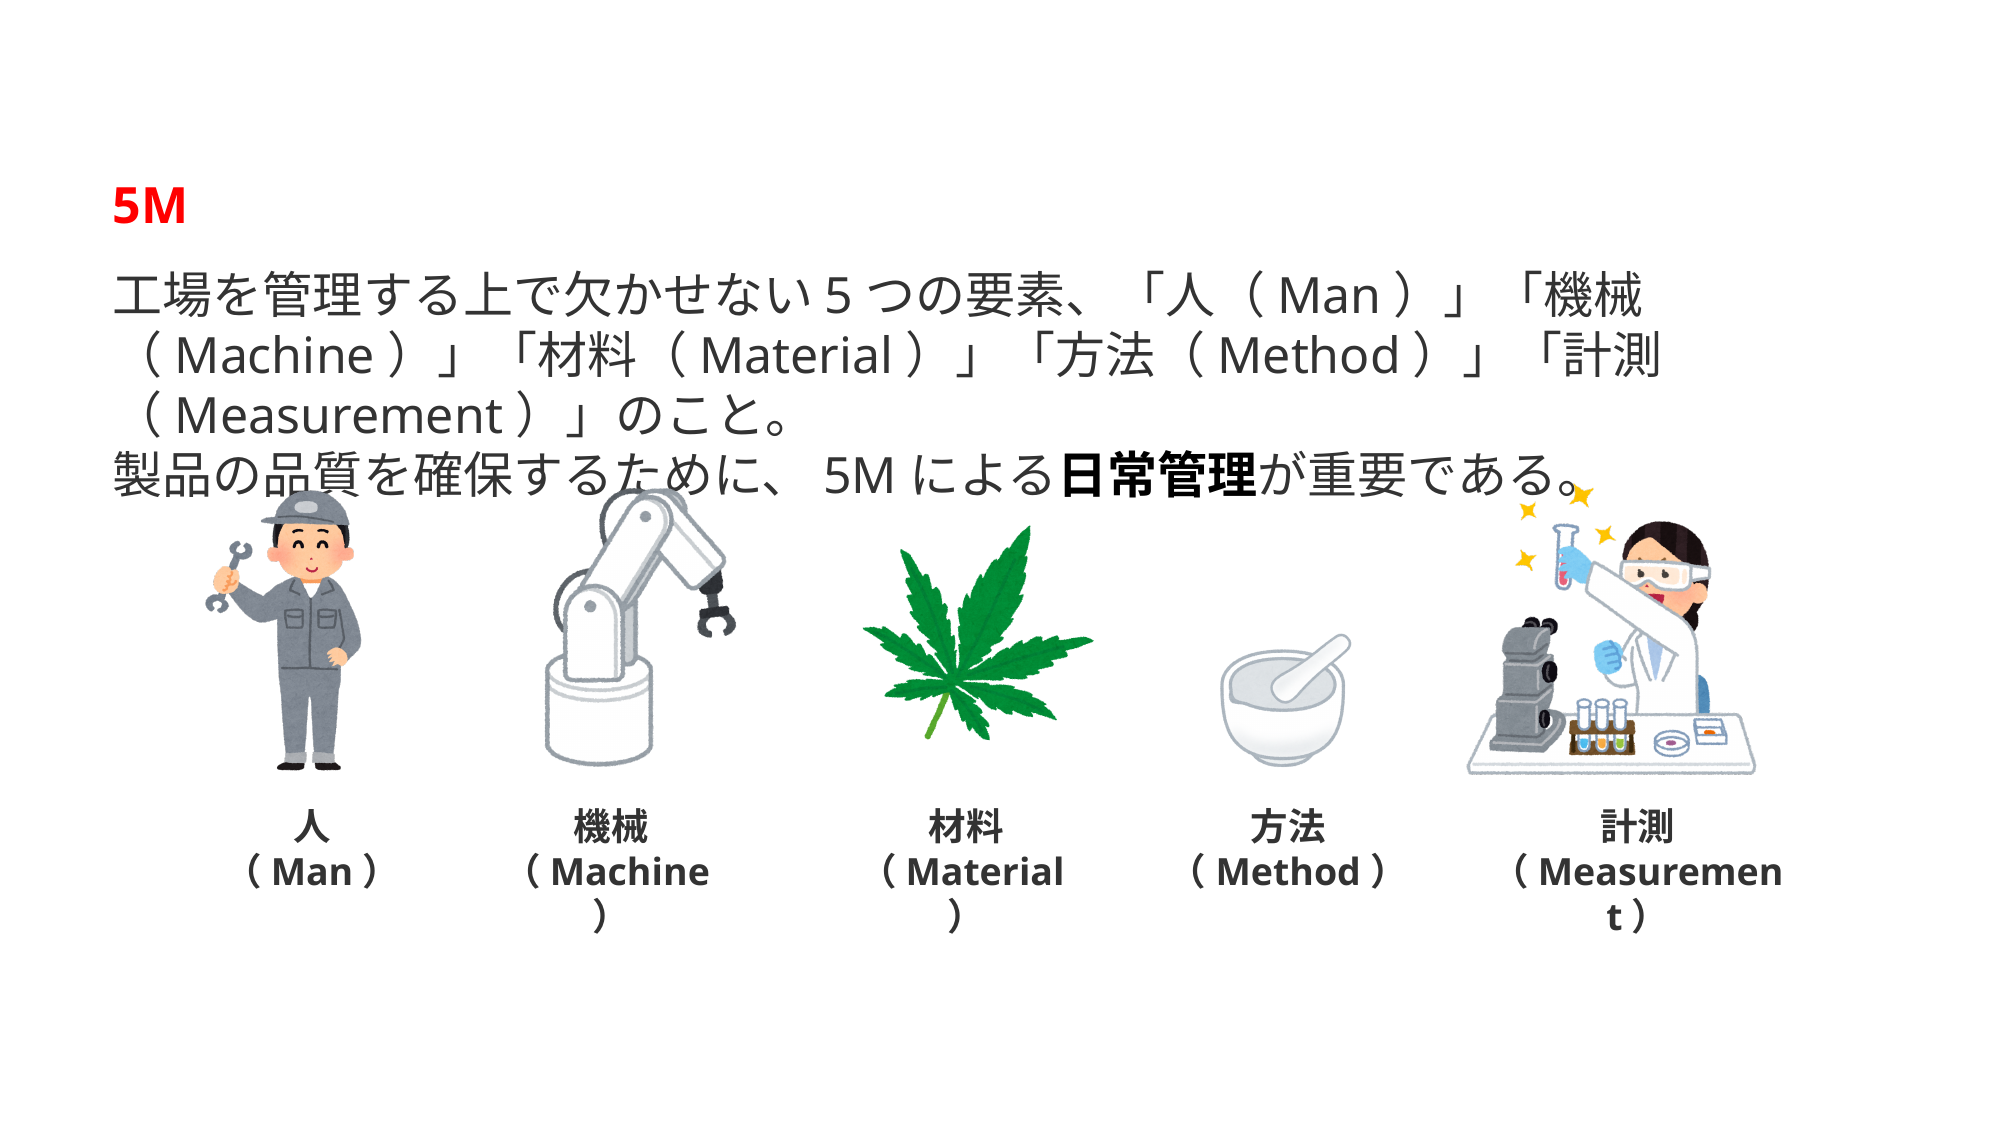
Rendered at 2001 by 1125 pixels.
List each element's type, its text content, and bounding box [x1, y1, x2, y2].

text_box 計測 （Measurement） [1471, 795, 1804, 946]
picture [194, 487, 387, 775]
picture [1460, 476, 1762, 785]
picture [1216, 614, 1365, 775]
text_box 5M 工場を管理する上で欠かせない5つの要素、「人（Man）」「機械（Machine）」「材料（Material）」「方法（Method）」「計測（Measurement）」のこと。 製品の品質を確保するために、5Mによる日常管理が重要である。 [98, 166, 1934, 511]
text_box 人 （Man） [199, 795, 425, 901]
text_box 材料 （Material） [825, 795, 1108, 946]
picture [505, 480, 772, 775]
picture [859, 512, 1098, 751]
text_box 方法 （Method） [1147, 795, 1430, 901]
text_box 機械（Machine） [470, 795, 752, 946]
